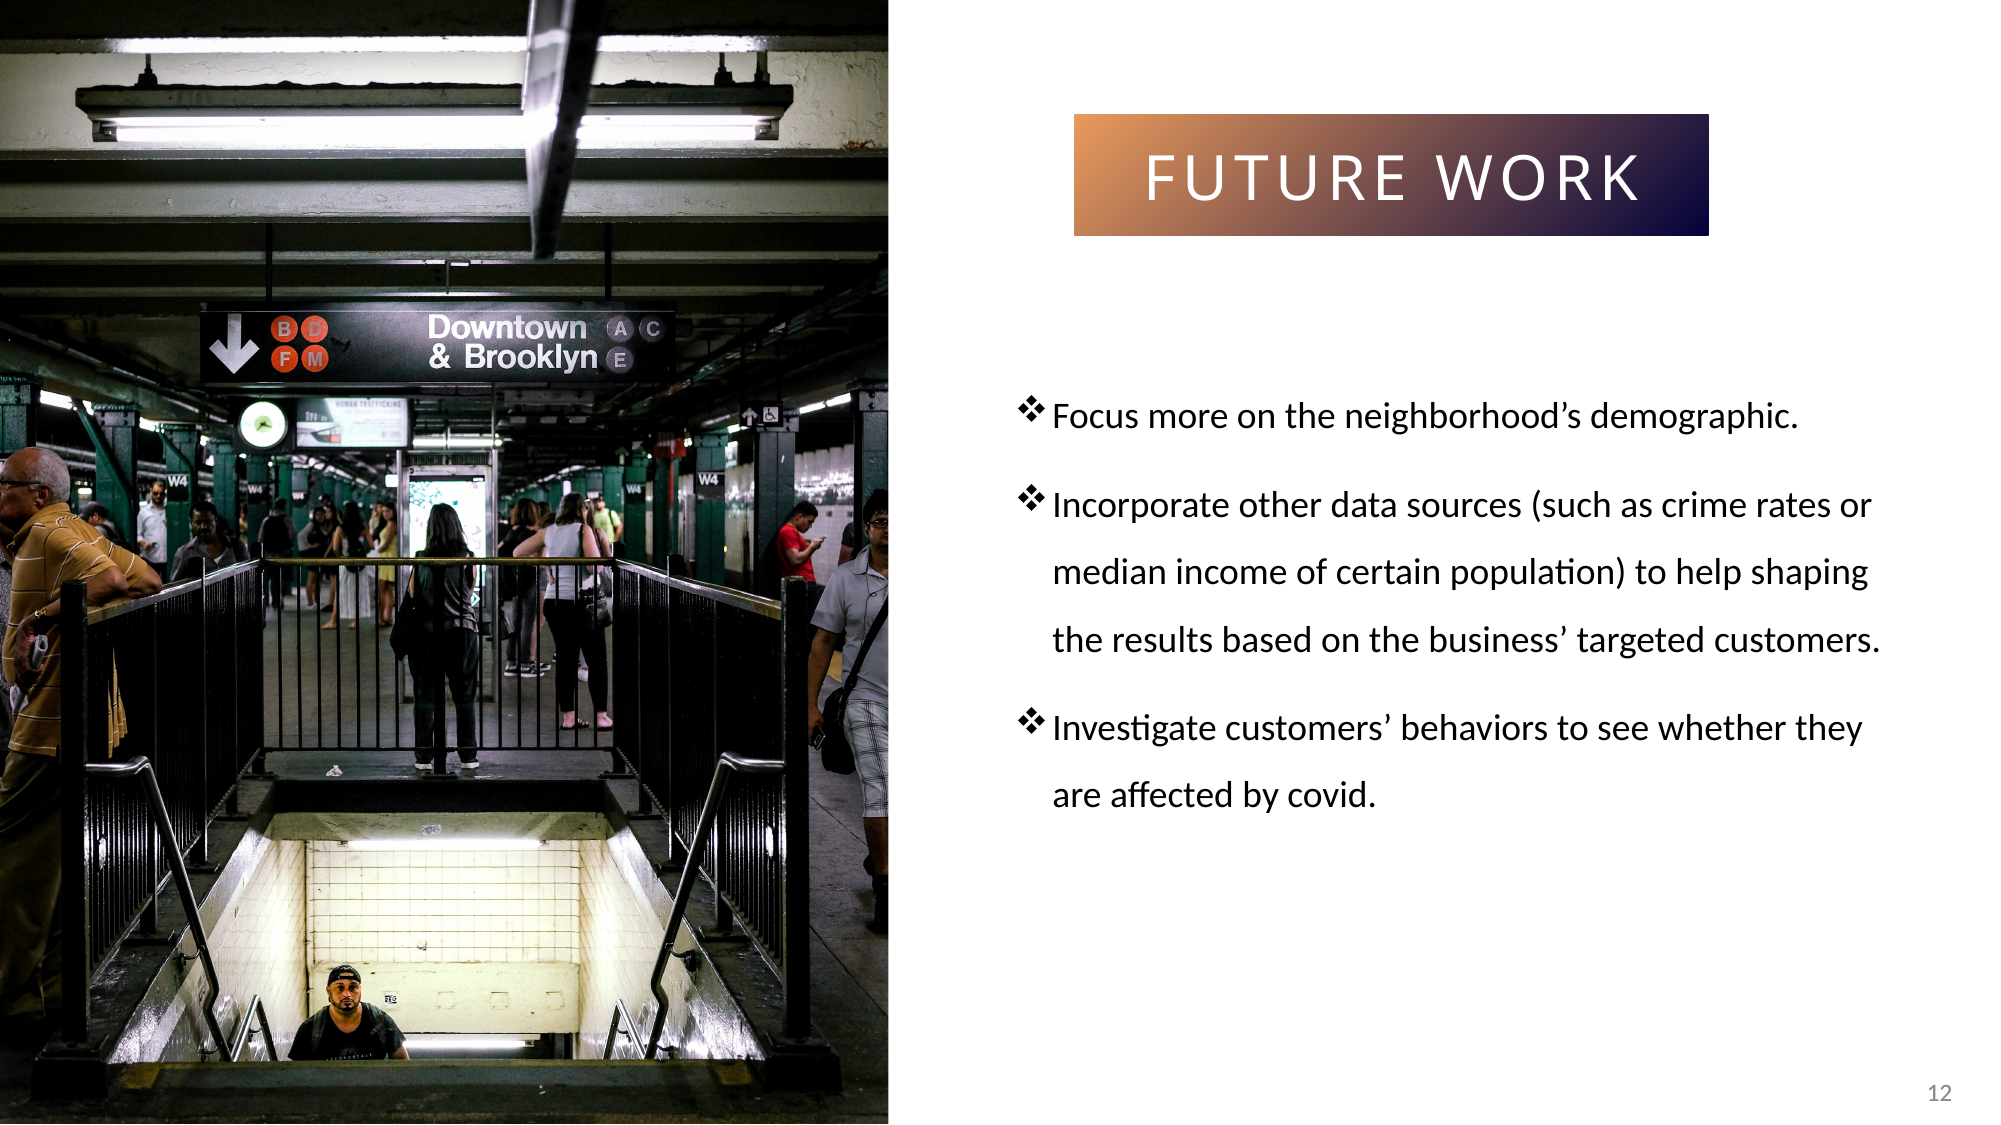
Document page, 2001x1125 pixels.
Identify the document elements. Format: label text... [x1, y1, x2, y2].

picture [0, 0, 889, 1124]
list FUTURE WORK [1074, 114, 1709, 236]
slide_number 12 [1894, 1061, 1968, 1121]
list Focus more on the neighborhood’s demographic. Incorporate other data sources (such as crime rates or median income of certain population) to help shaping the results based on the business’ targeted customers. Investigate customers’ behaviors to see whether they are affected by covid. [999, 361, 1912, 987]
